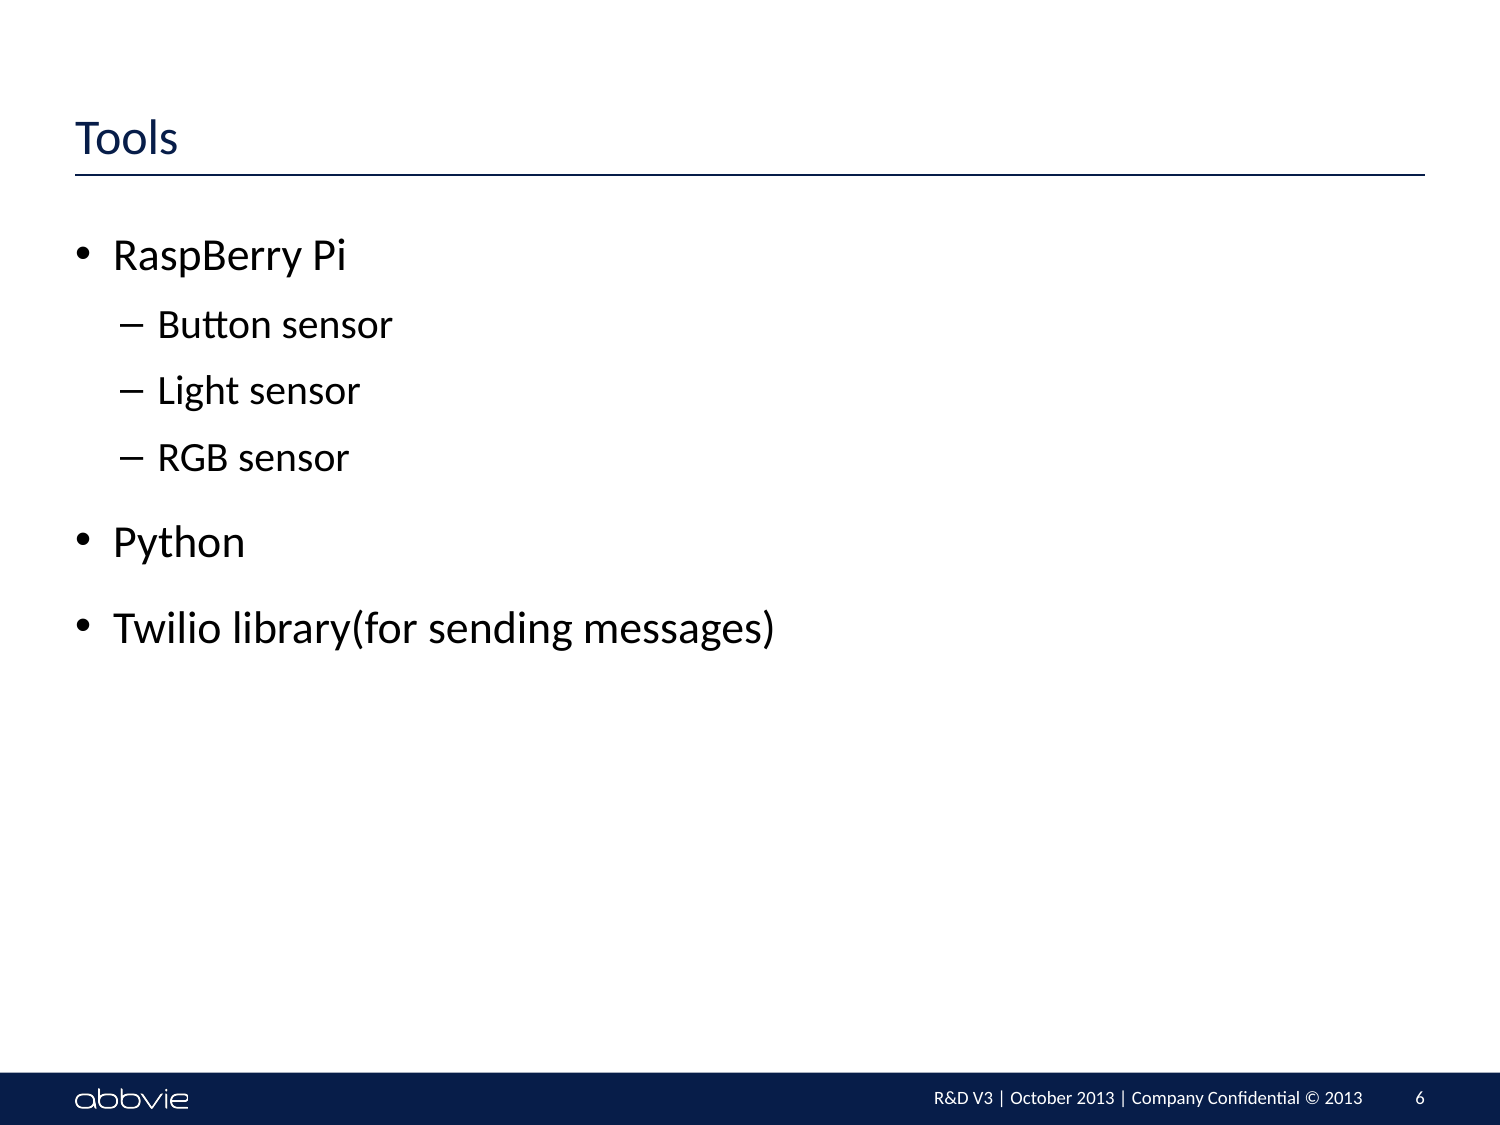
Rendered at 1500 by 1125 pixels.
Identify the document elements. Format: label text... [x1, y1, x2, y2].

list RaspBerry Pi Button sensor Light sensor RGB sensor Python Twilio library(for sending messages) [75, 224, 1425, 1025]
title Tools [75, 45, 1425, 165]
slide_number 6 [1374, 1082, 1425, 1113]
